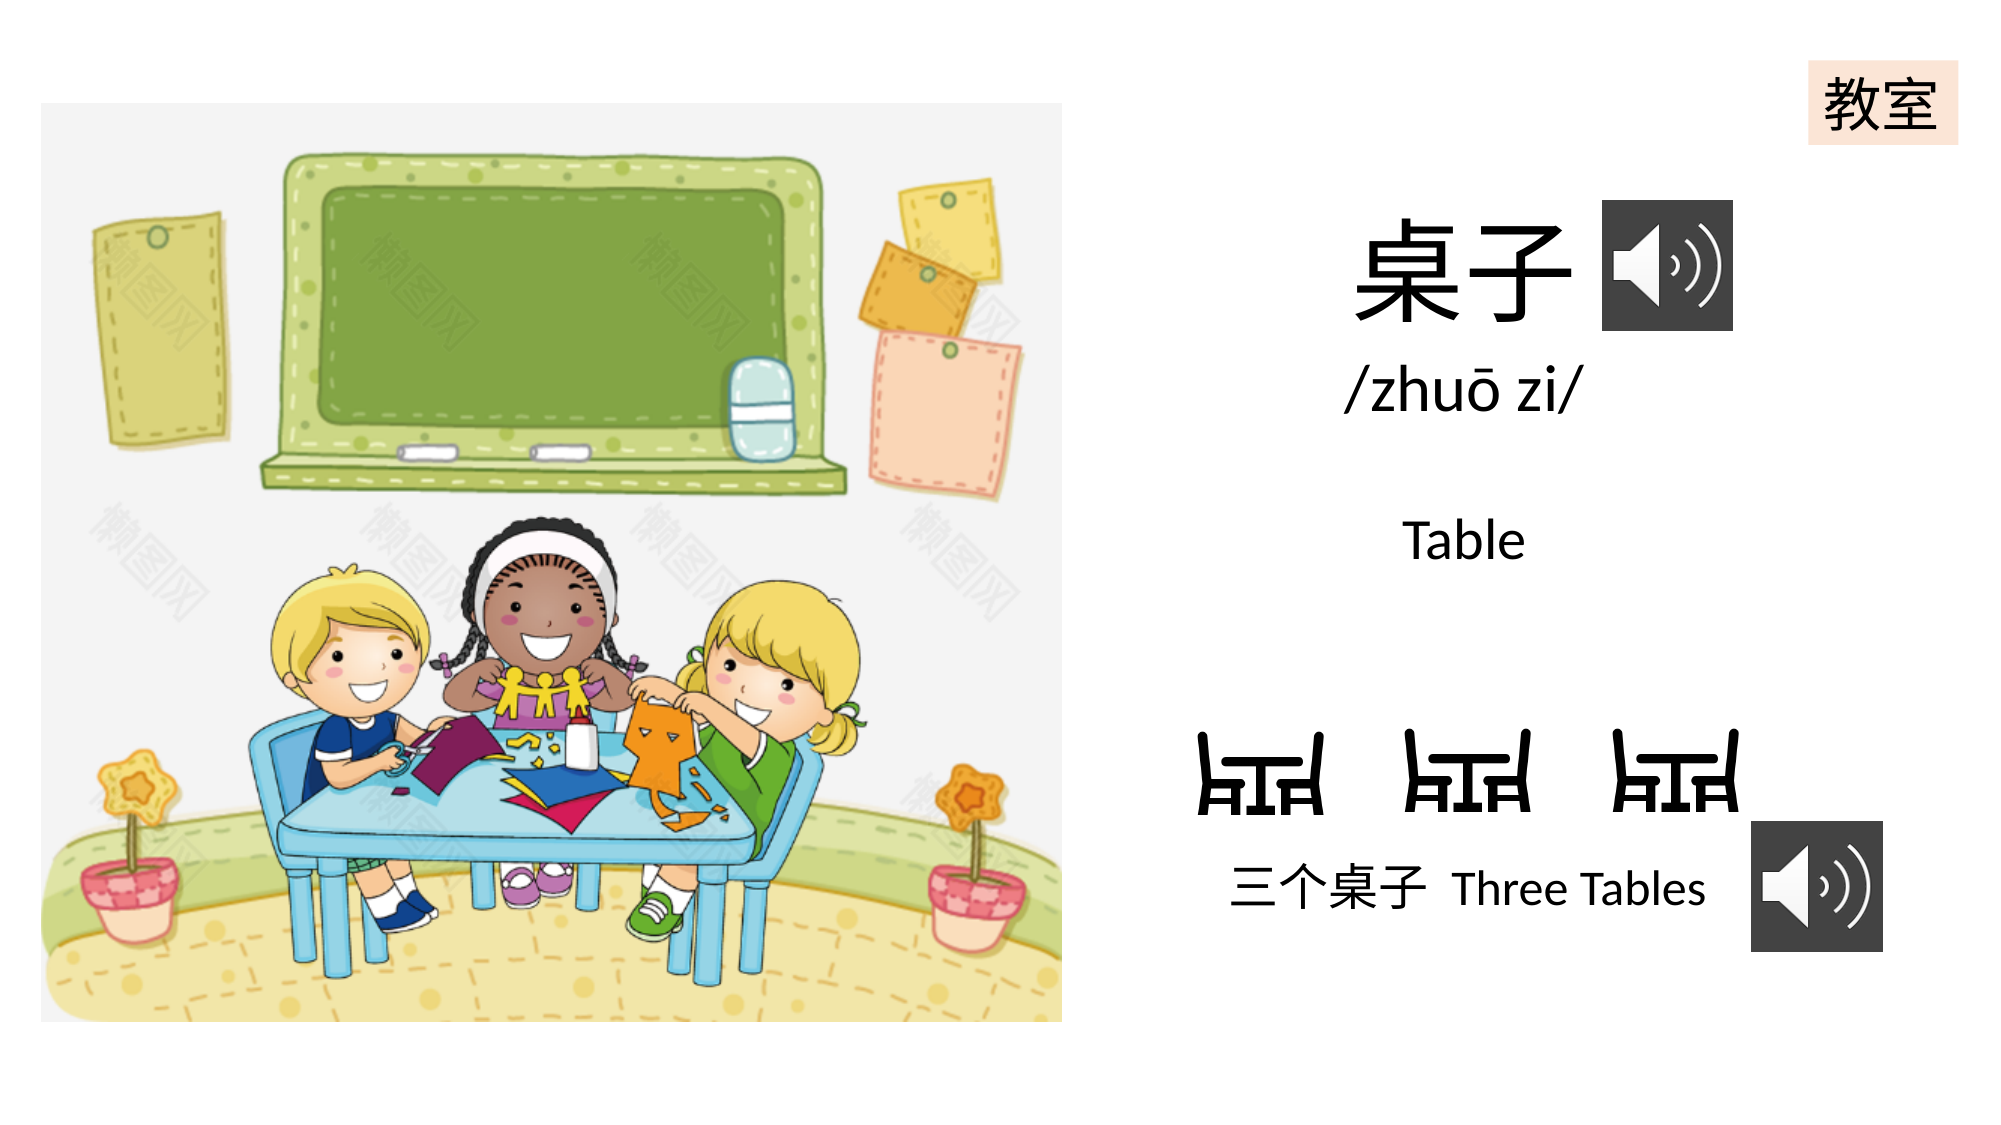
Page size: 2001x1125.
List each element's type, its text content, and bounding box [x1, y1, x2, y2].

picture [1600, 198, 1735, 333]
text_box 教室 [1808, 60, 1959, 145]
text_box 桌子 [1337, 193, 1592, 337]
picture [41, 103, 1062, 1022]
text_box Table [1387, 493, 1542, 579]
picture [1600, 694, 1884, 953]
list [1185, 697, 1336, 848]
picture [1392, 694, 1543, 845]
text_box 三个桌子 Three Tables [1213, 848, 1722, 924]
text_box /zhuō zi/ [1329, 337, 1599, 432]
